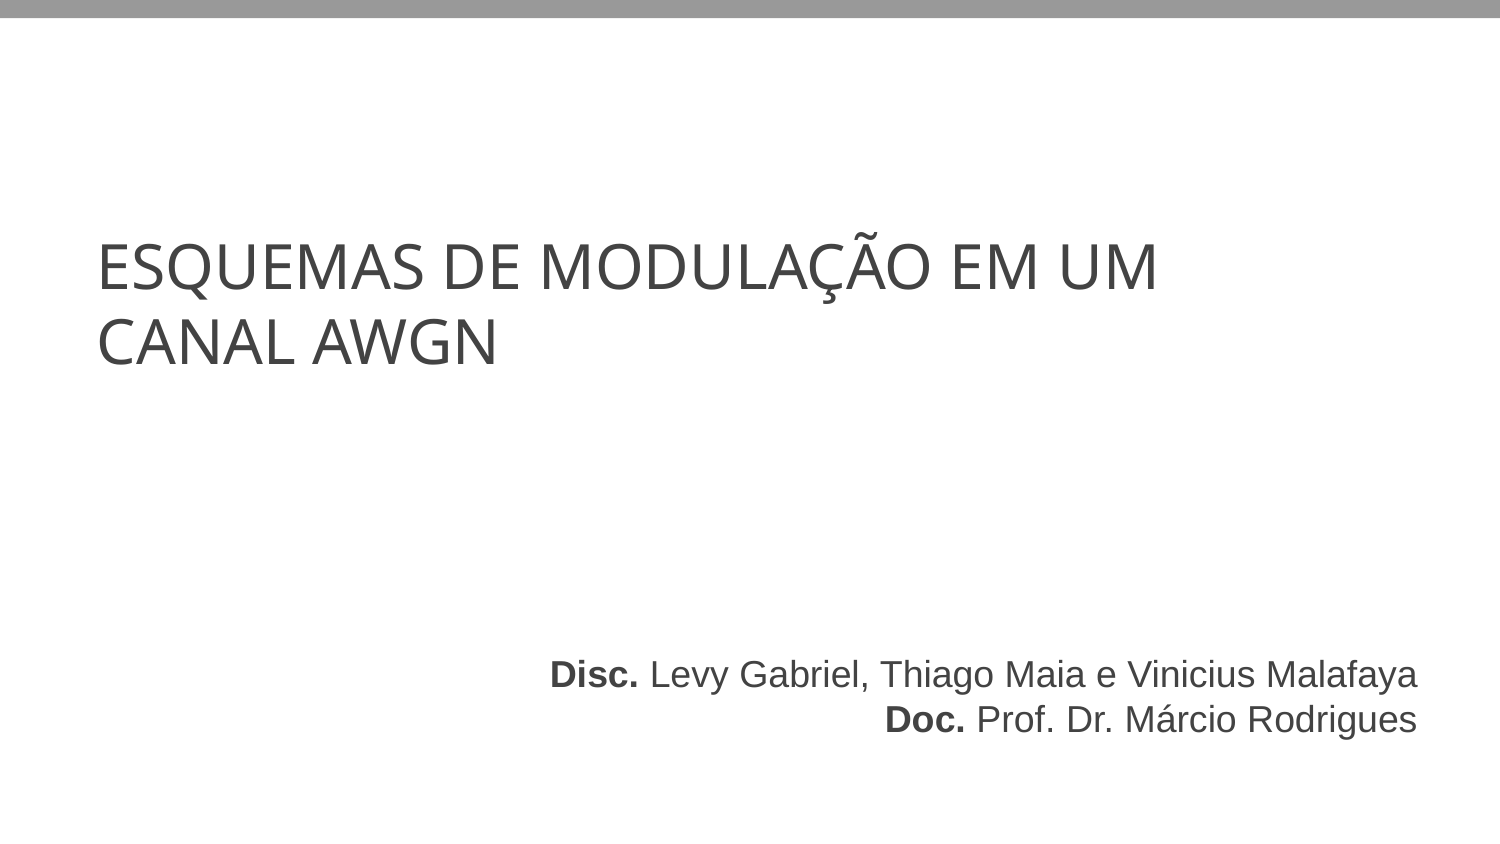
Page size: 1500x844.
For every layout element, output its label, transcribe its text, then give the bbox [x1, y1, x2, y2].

text_box ESQUEMAS DE MODULAÇÃO EM UM CANAL AWGN [96, 108, 1321, 377]
text_box Disc. Levy Gabriel, Thiago Maia e Vinicius Malafaya Doc. Prof. Dr. Márcio Rodrigues [432, 635, 1433, 808]
text_box [0, 0, 1500, 19]
